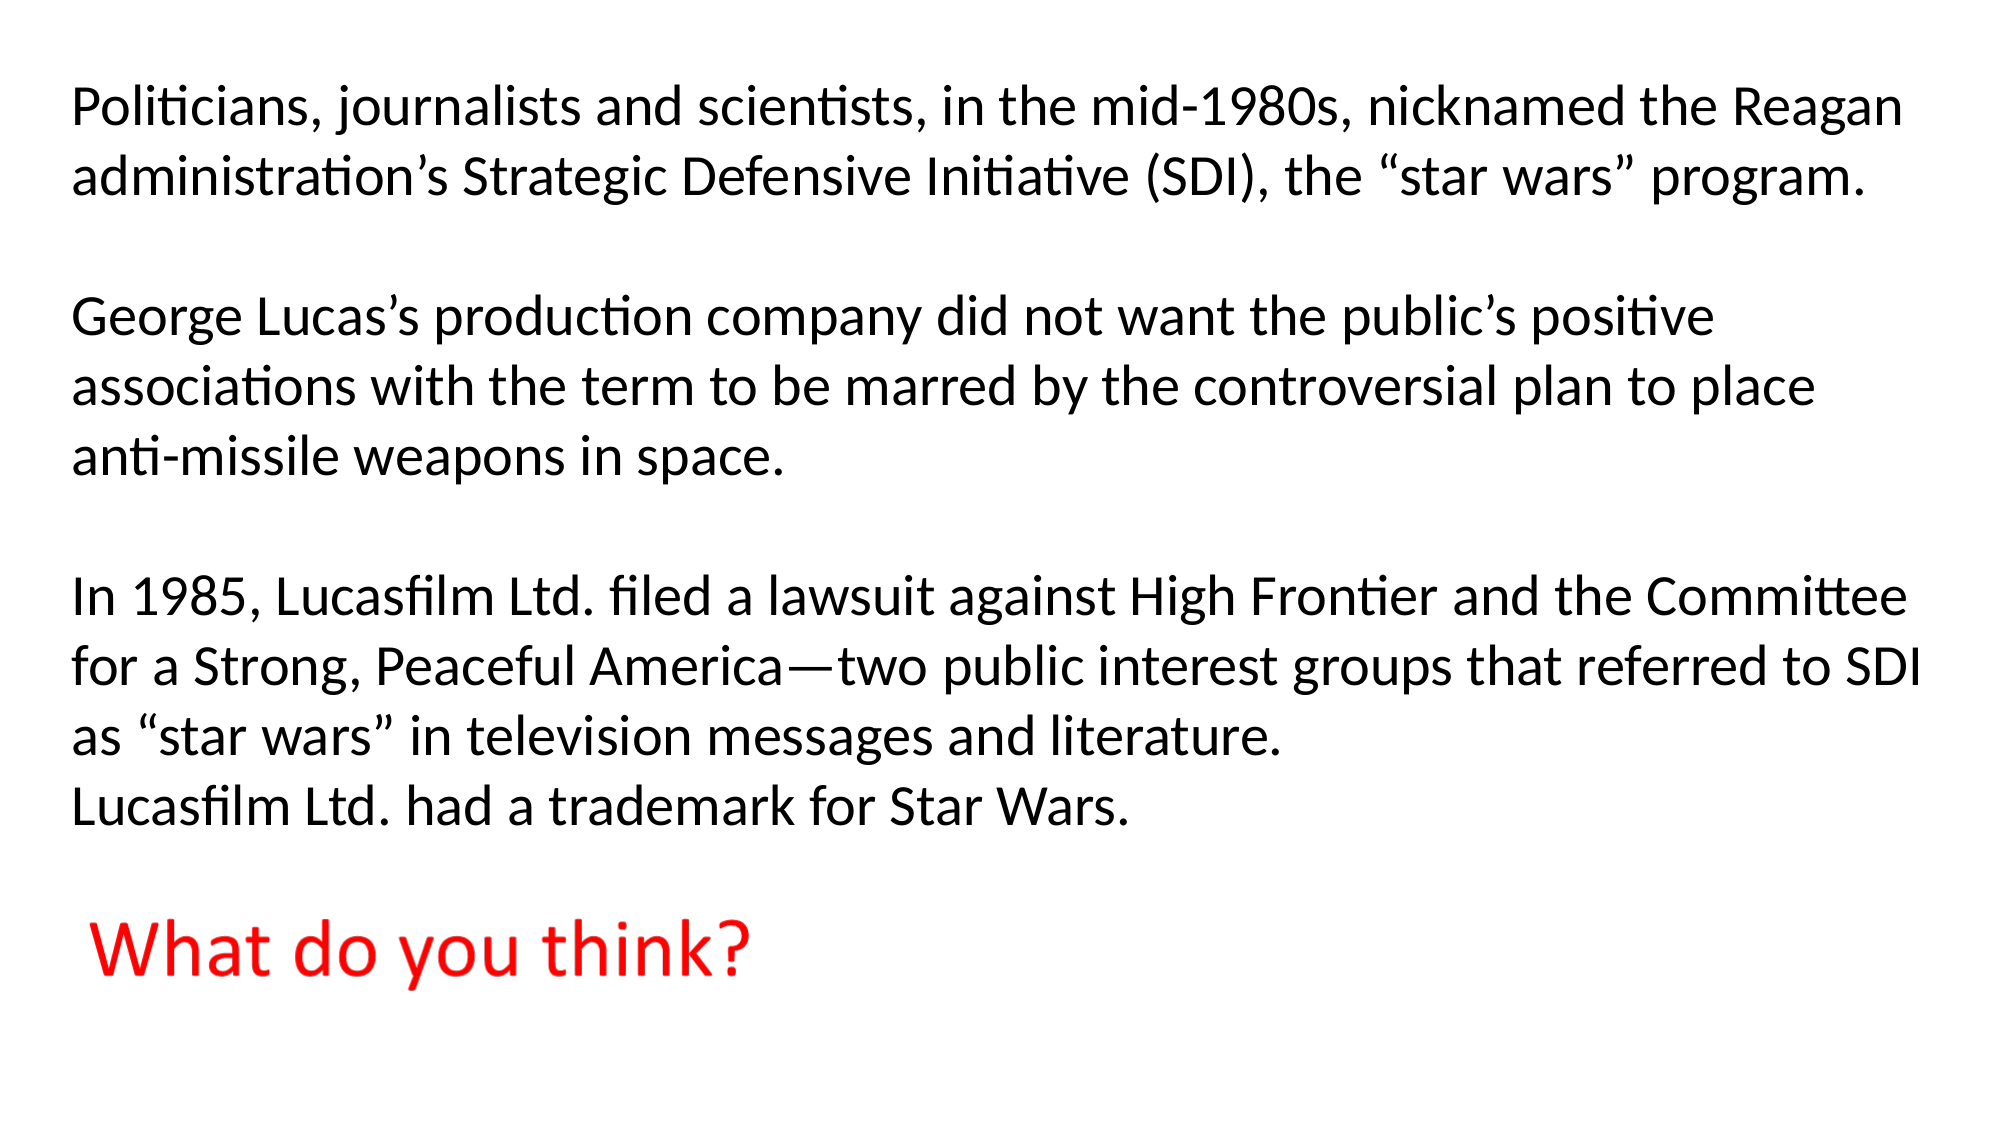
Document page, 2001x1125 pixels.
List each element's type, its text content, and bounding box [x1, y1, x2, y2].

picture [36, 872, 802, 1048]
text_box Politicians, journalists and scientists, in the mid-1980s, nicknamed the Reagan administration’s Strategic Defensive Initiative (SDI), the “star wars” program. George Lucas’s production company did not want the public’s positive associations with the term to be marred by the controversial plan to place anti-missile weapons in space. In 1985, Lucasfilm Ltd. filed a lawsuit against High Frontier and the Committee for a Strong, Peaceful America—two public interest groups that referred to SDI as “star wars” in television messages and literature. Lucasfilm Ltd. had a trademark for Star Wars. [56, 60, 1943, 915]
